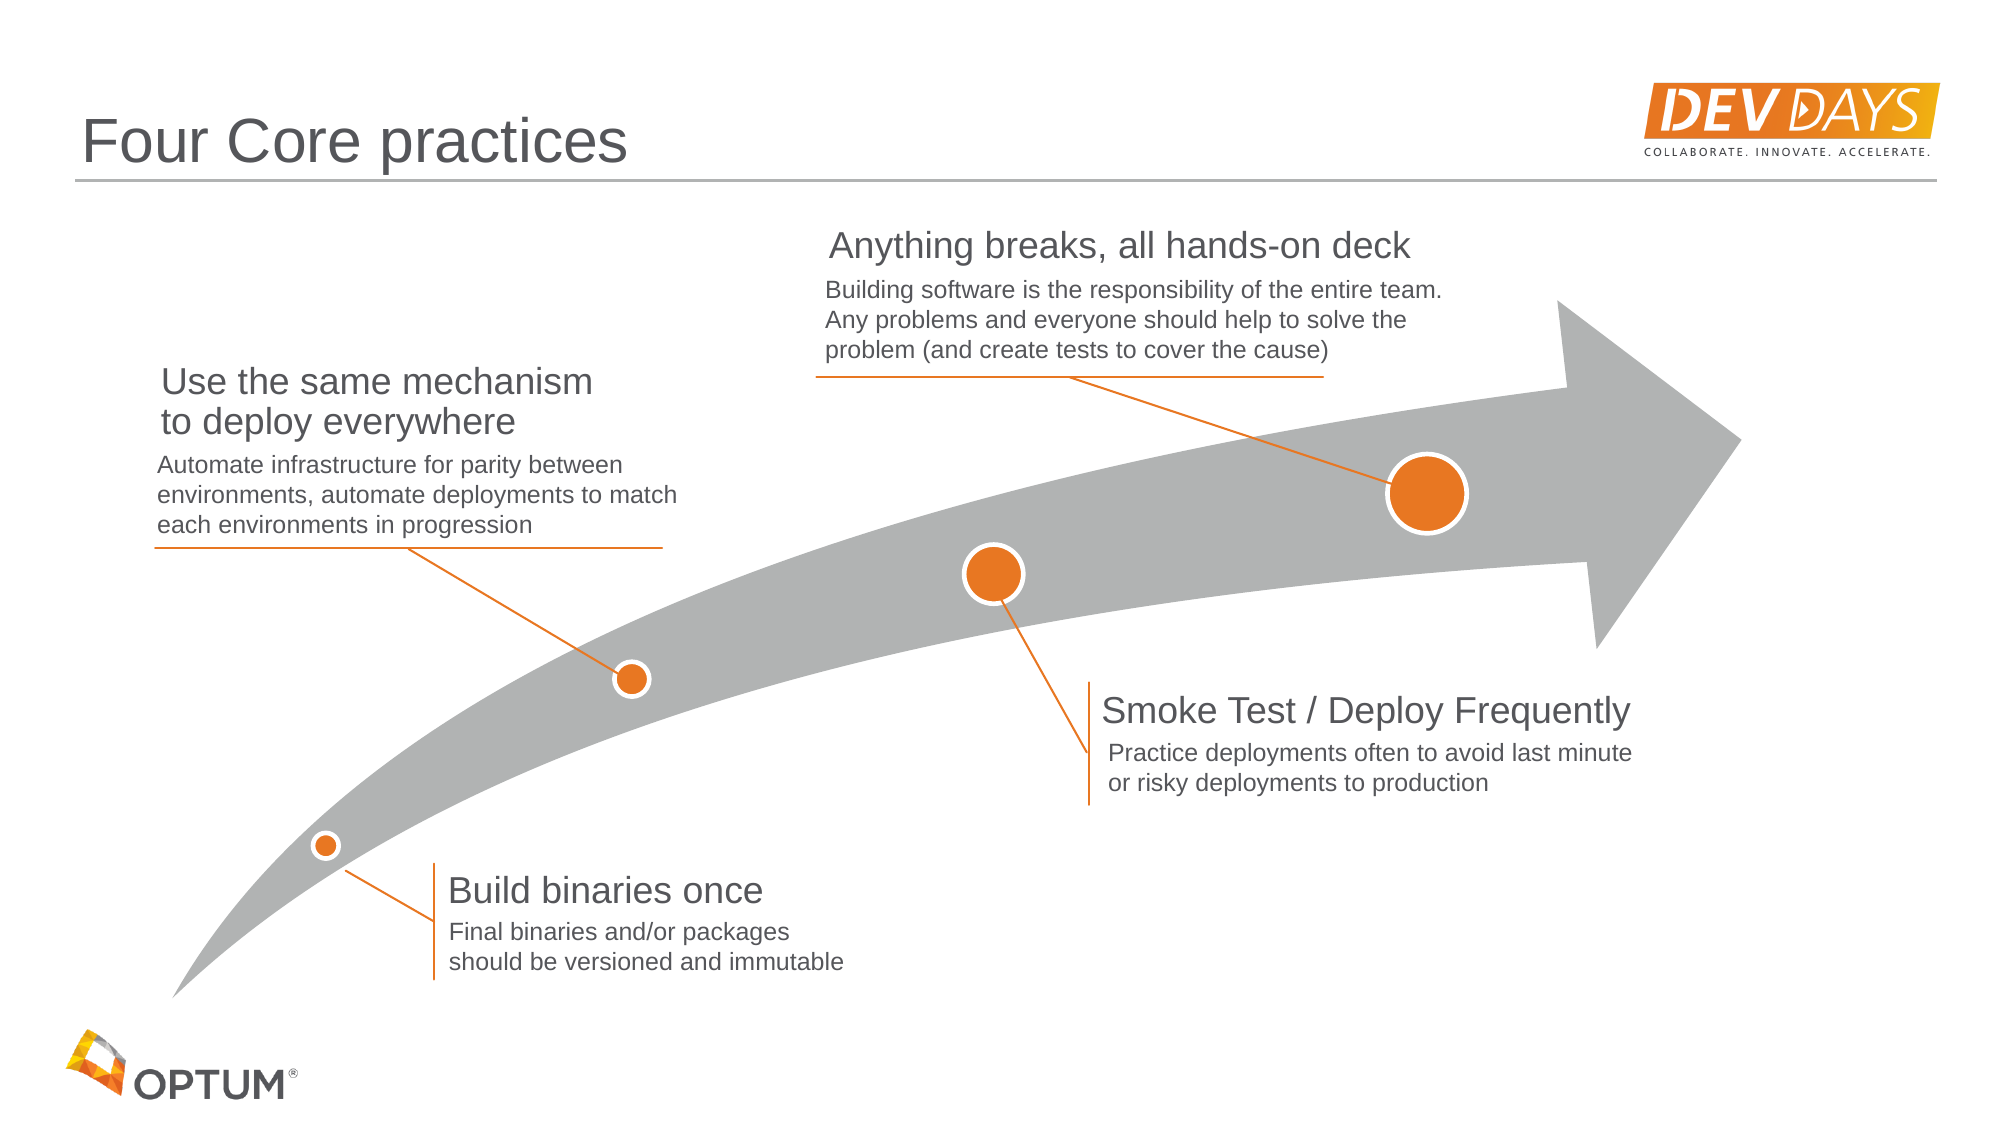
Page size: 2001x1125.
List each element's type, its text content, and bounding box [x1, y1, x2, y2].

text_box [345, 870, 434, 922]
picture [64, 1027, 299, 1101]
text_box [1069, 377, 1430, 497]
title Four Core practices [81, 0, 1416, 177]
text_box Anything breaks, all hands-on deck [814, 214, 1427, 274]
text_box Building software is the responsibility of the entire team. Any problems and everyone should help to solve the problem (and create tests to cover the cause) [810, 266, 1492, 300]
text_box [992, 584, 1087, 753]
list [58, 300, 1940, 999]
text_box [408, 549, 629, 680]
